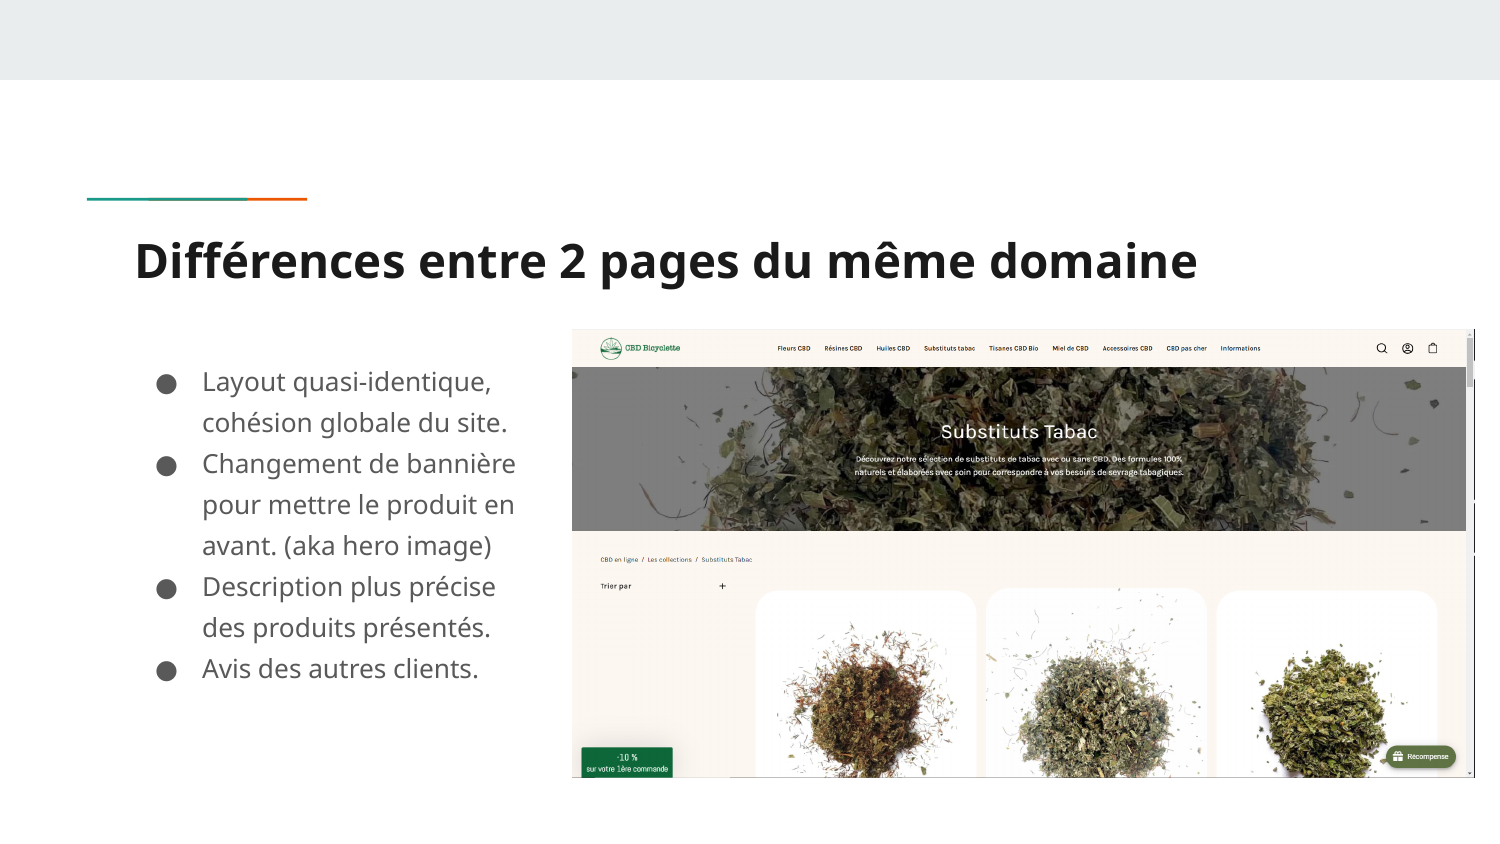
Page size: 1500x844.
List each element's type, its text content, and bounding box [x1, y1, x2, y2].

picture [572, 328, 1476, 778]
title Différences entre 2 pages du même domaine [119, 216, 1381, 305]
list Layout quasi-identique, cohésion globale du site. Changement de bannière pour mettre le produit en avant. (aka hero image) Description plus précise des produits présentés. Avis des autres clients. [119, 341, 548, 778]
